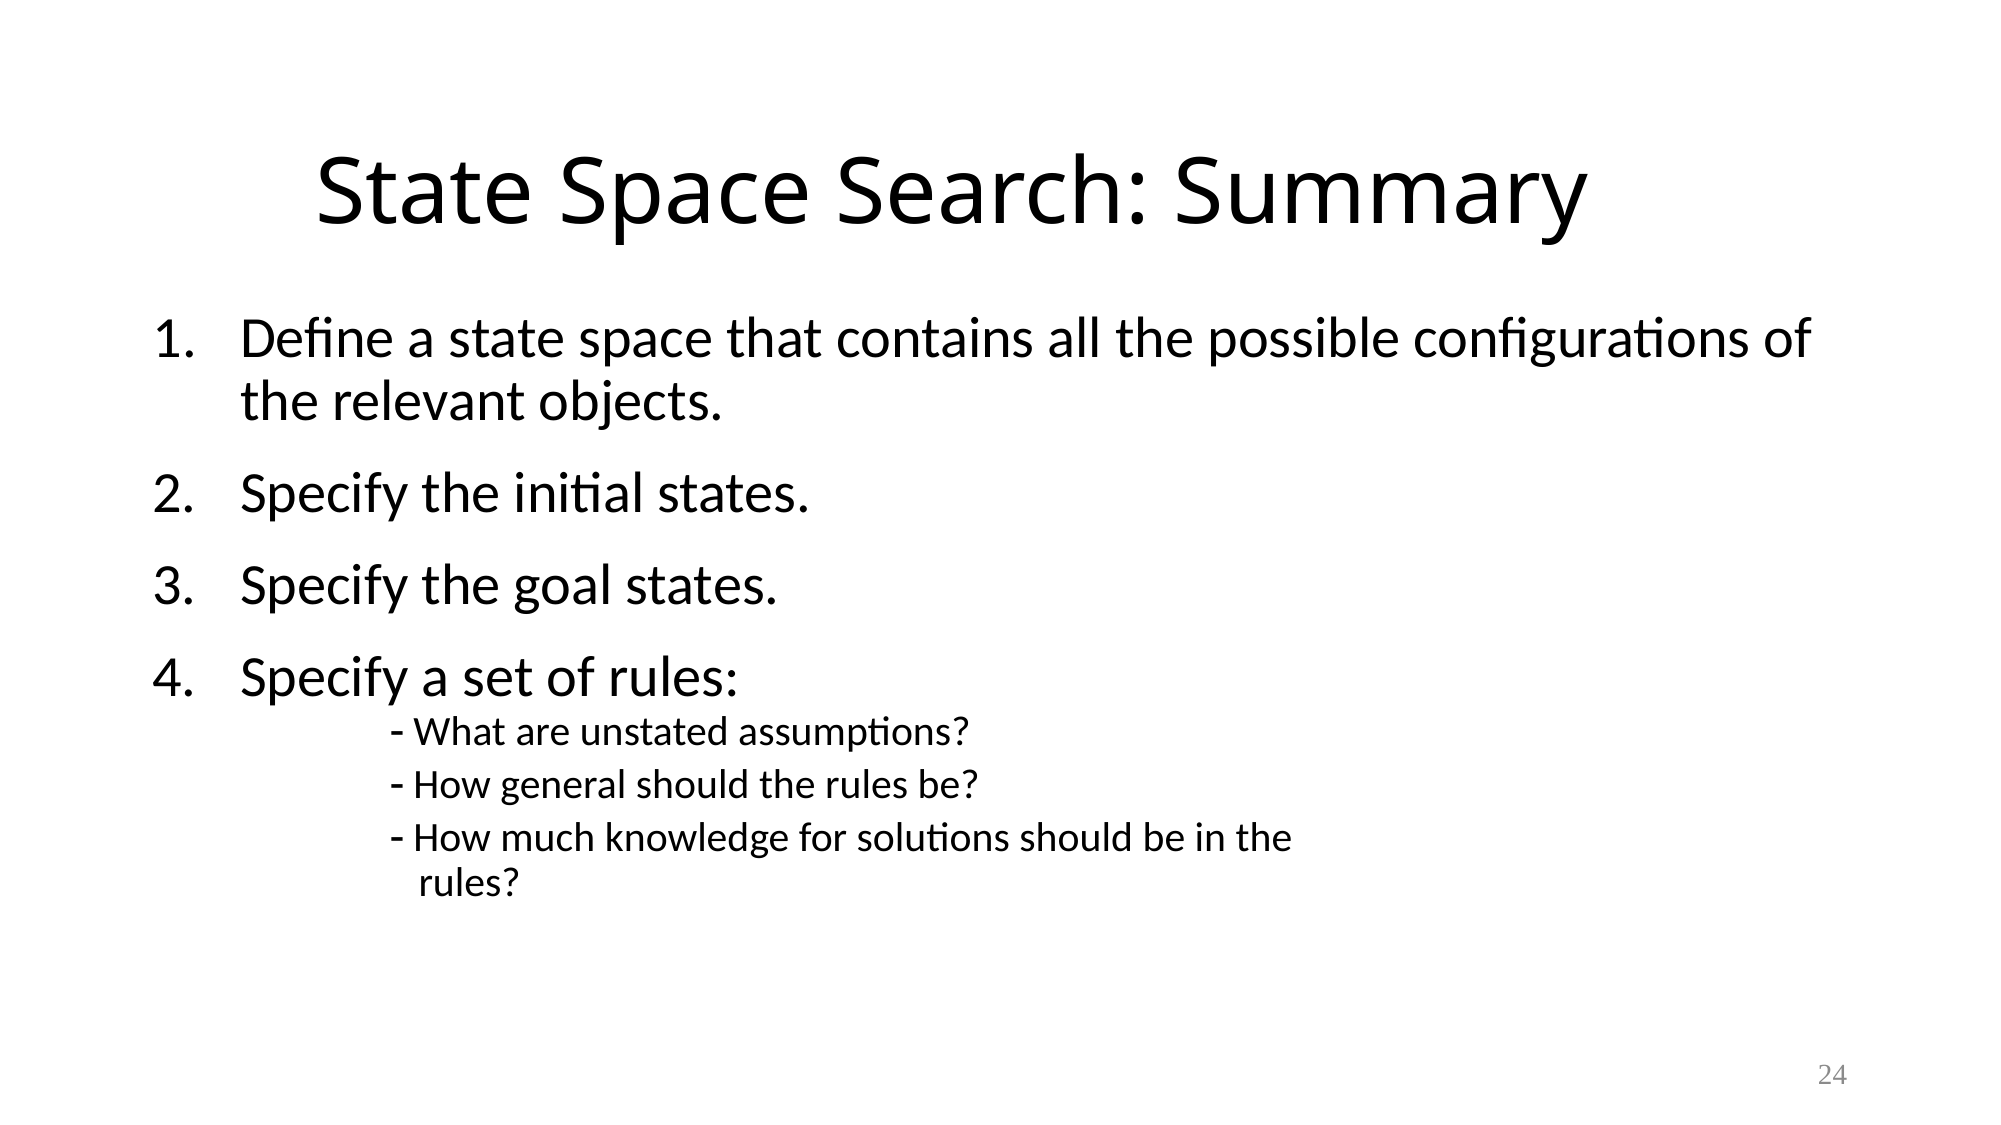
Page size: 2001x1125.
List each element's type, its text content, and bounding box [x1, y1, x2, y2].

slide_number 24 [1412, 1042, 1863, 1103]
title State Space Search: Summary [300, 99, 1700, 288]
list Define a state space that contains all the possible configurations of the relevant objects. 2. Specify the initial states. 3. Specify the goal states. 4. Specify a set of rules: - What are unstated assumptions? - How general should the rules be? - How much knowledge for solutions should be in the rules? [137, 299, 1863, 1014]
